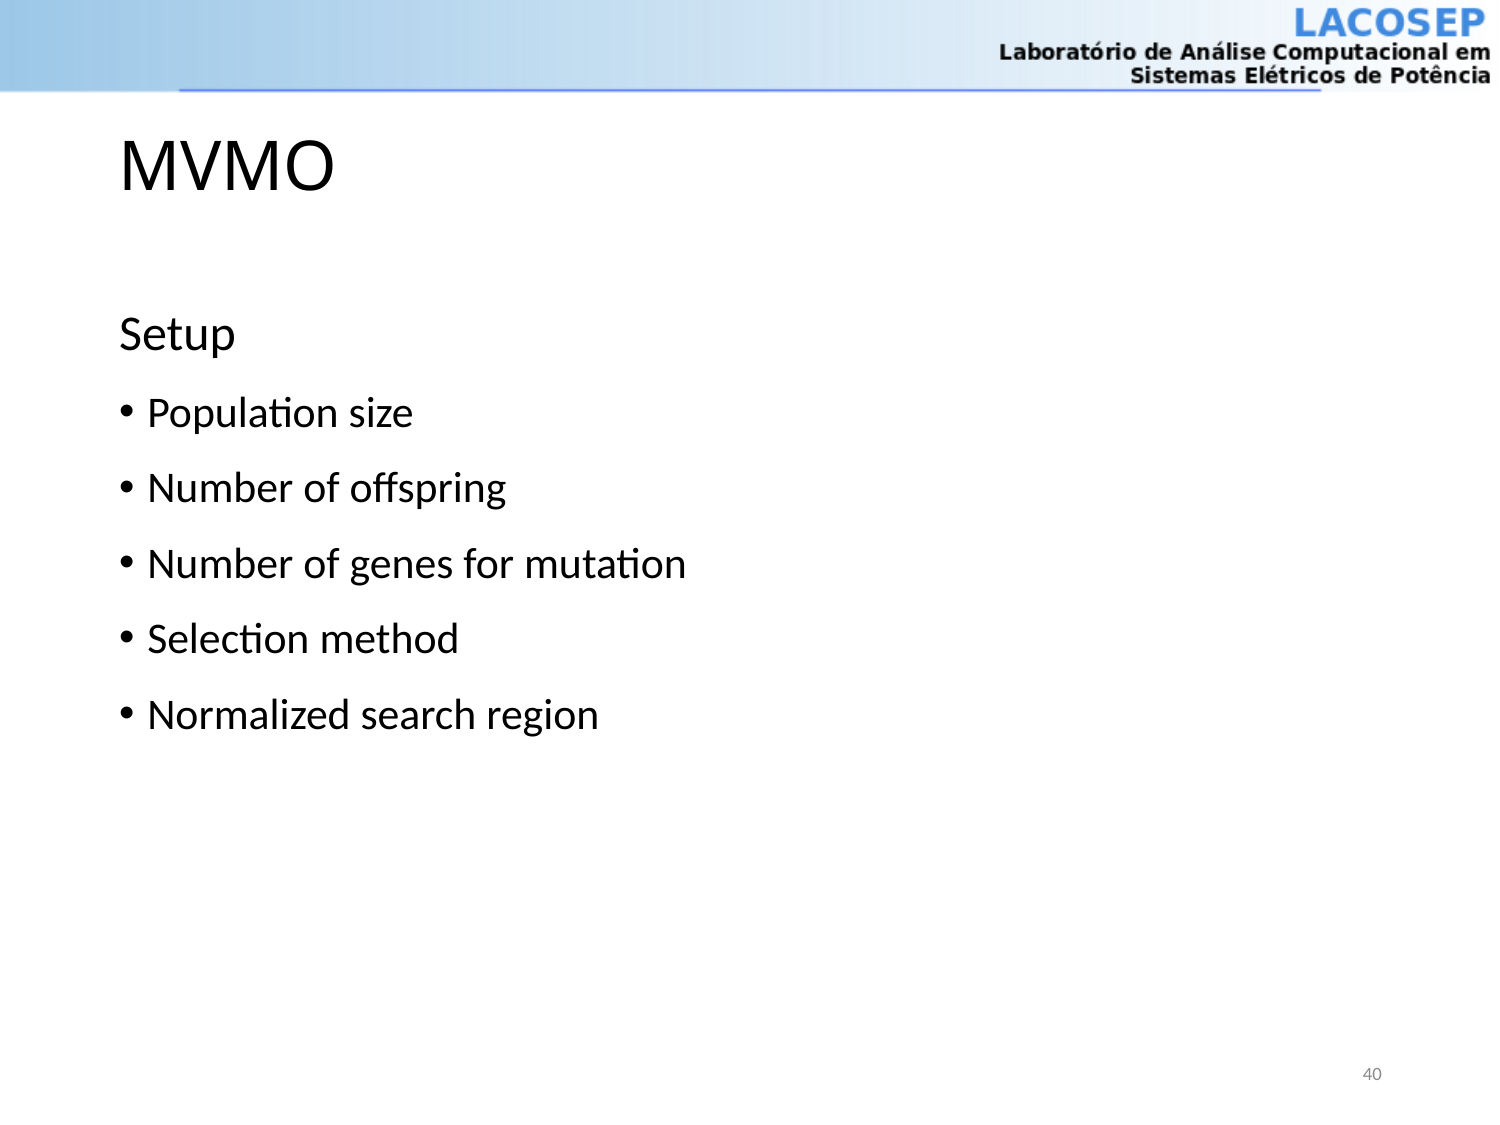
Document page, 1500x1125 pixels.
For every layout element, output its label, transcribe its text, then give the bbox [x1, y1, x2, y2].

slide_number 40 [1059, 1042, 1397, 1103]
picture [0, 0, 1500, 1125]
title MVMO [103, 59, 1397, 278]
list Setup Population size Number of offspring Number of genes for mutation Selection method Normalized search region [104, 299, 1398, 1014]
